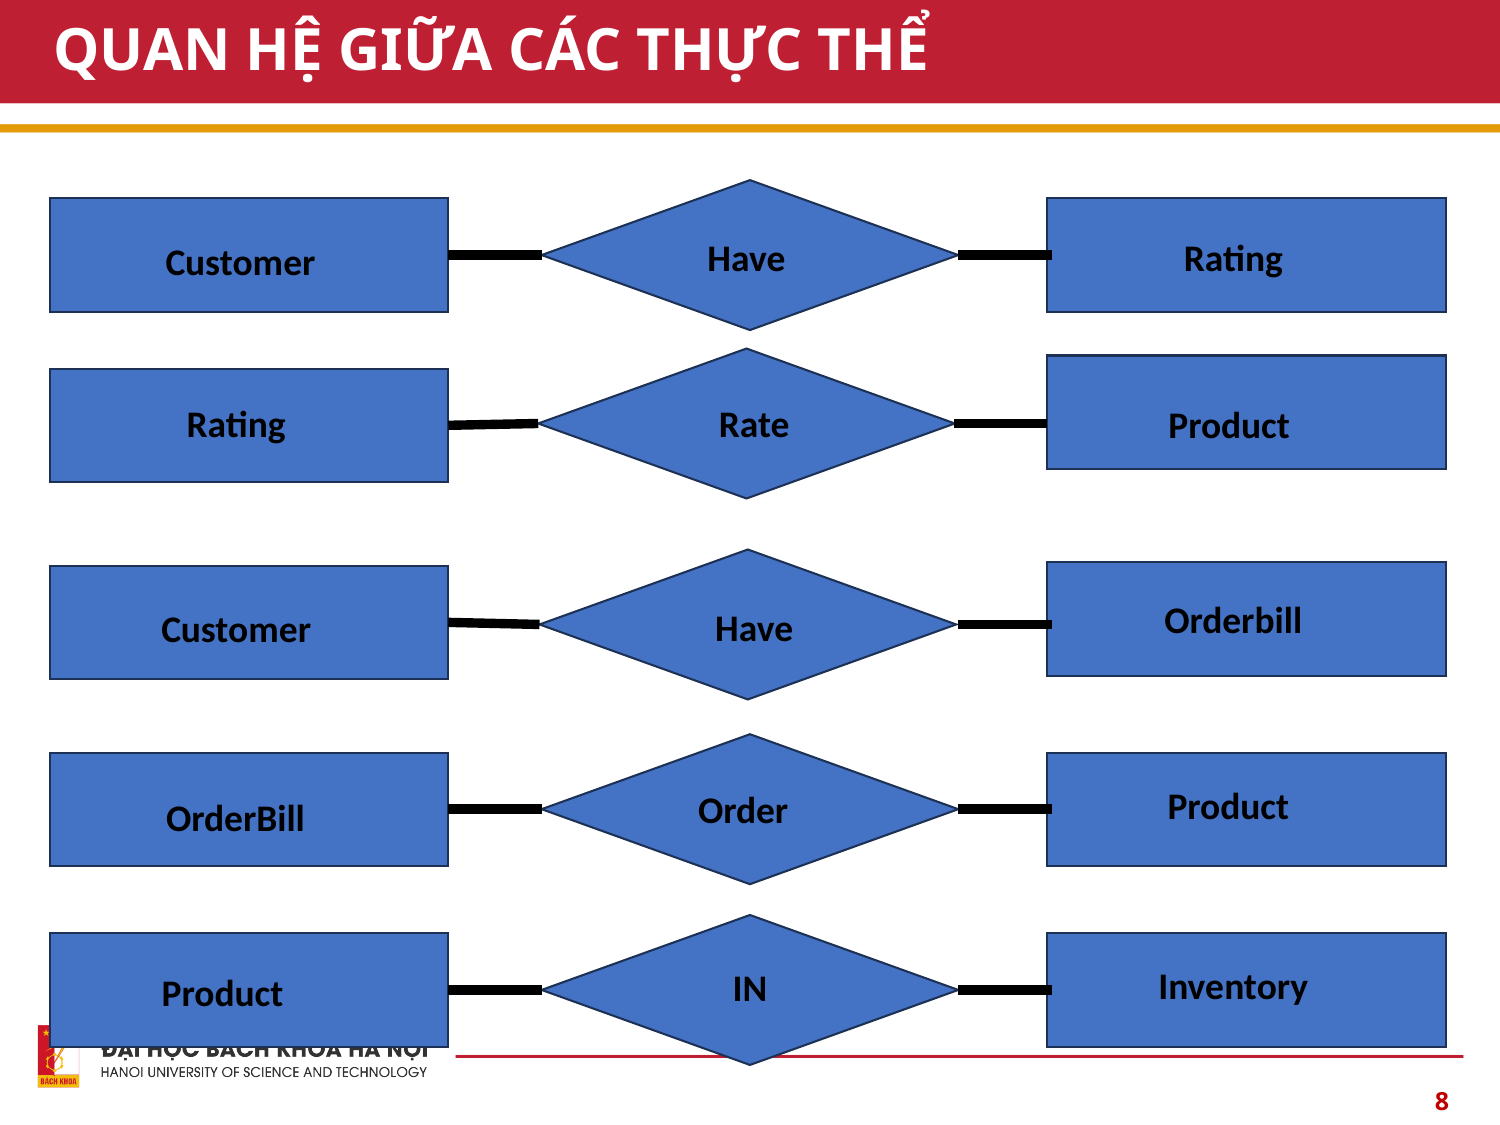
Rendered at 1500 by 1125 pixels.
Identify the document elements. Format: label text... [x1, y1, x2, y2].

text_box Have [577, 596, 932, 656]
text_box Rating [63, 392, 418, 453]
text_box [1046, 932, 1447, 1048]
text_box OrderBill [63, 786, 417, 846]
text_box [619, 179, 881, 226]
text_box Order [566, 778, 920, 839]
title QUAN HỆ GIỮA CÁC THỰC THỂ [38, 12, 1462, 87]
text_box Have [569, 226, 924, 286]
text_box [613, 1017, 887, 1067]
text_box [49, 197, 449, 313]
text_box Customer [72, 230, 426, 291]
text_box [622, 347, 871, 392]
text_box [49, 565, 449, 680]
text_box [1046, 561, 1447, 677]
text_box Product [50, 961, 404, 1022]
slide_number 8 [1126, 1078, 1464, 1125]
text_box Product [1051, 774, 1405, 835]
text_box Orderbill [1056, 588, 1411, 649]
text_box [932, 414, 954, 433]
text_box [542, 799, 566, 820]
text_box [624, 286, 876, 332]
text_box [621, 839, 879, 886]
text_box Customer [63, 597, 418, 658]
text_box [1046, 752, 1447, 867]
text_box [927, 977, 958, 1003]
text_box [625, 733, 875, 778]
text_box [49, 752, 449, 867]
text_box Rating [1056, 226, 1411, 286]
text_box Product [1056, 394, 1411, 454]
text_box [1046, 197, 1447, 313]
text_box [632, 913, 867, 956]
text_box [540, 609, 577, 640]
text_box IN [573, 956, 927, 1017]
text_box [624, 656, 872, 701]
text_box [49, 368, 449, 483]
picture [0, 0, 1500, 1125]
text_box [49, 932, 449, 1048]
text_box [539, 408, 577, 439]
text_box Rate [577, 392, 932, 453]
text_box [542, 244, 569, 267]
text_box [932, 614, 958, 635]
text_box [615, 548, 881, 596]
text_box Inventory [1056, 954, 1411, 1015]
text_box [542, 977, 573, 1003]
text_box [617, 453, 876, 500]
text_box [924, 241, 958, 269]
text_box [920, 794, 958, 825]
text_box [1046, 354, 1447, 470]
